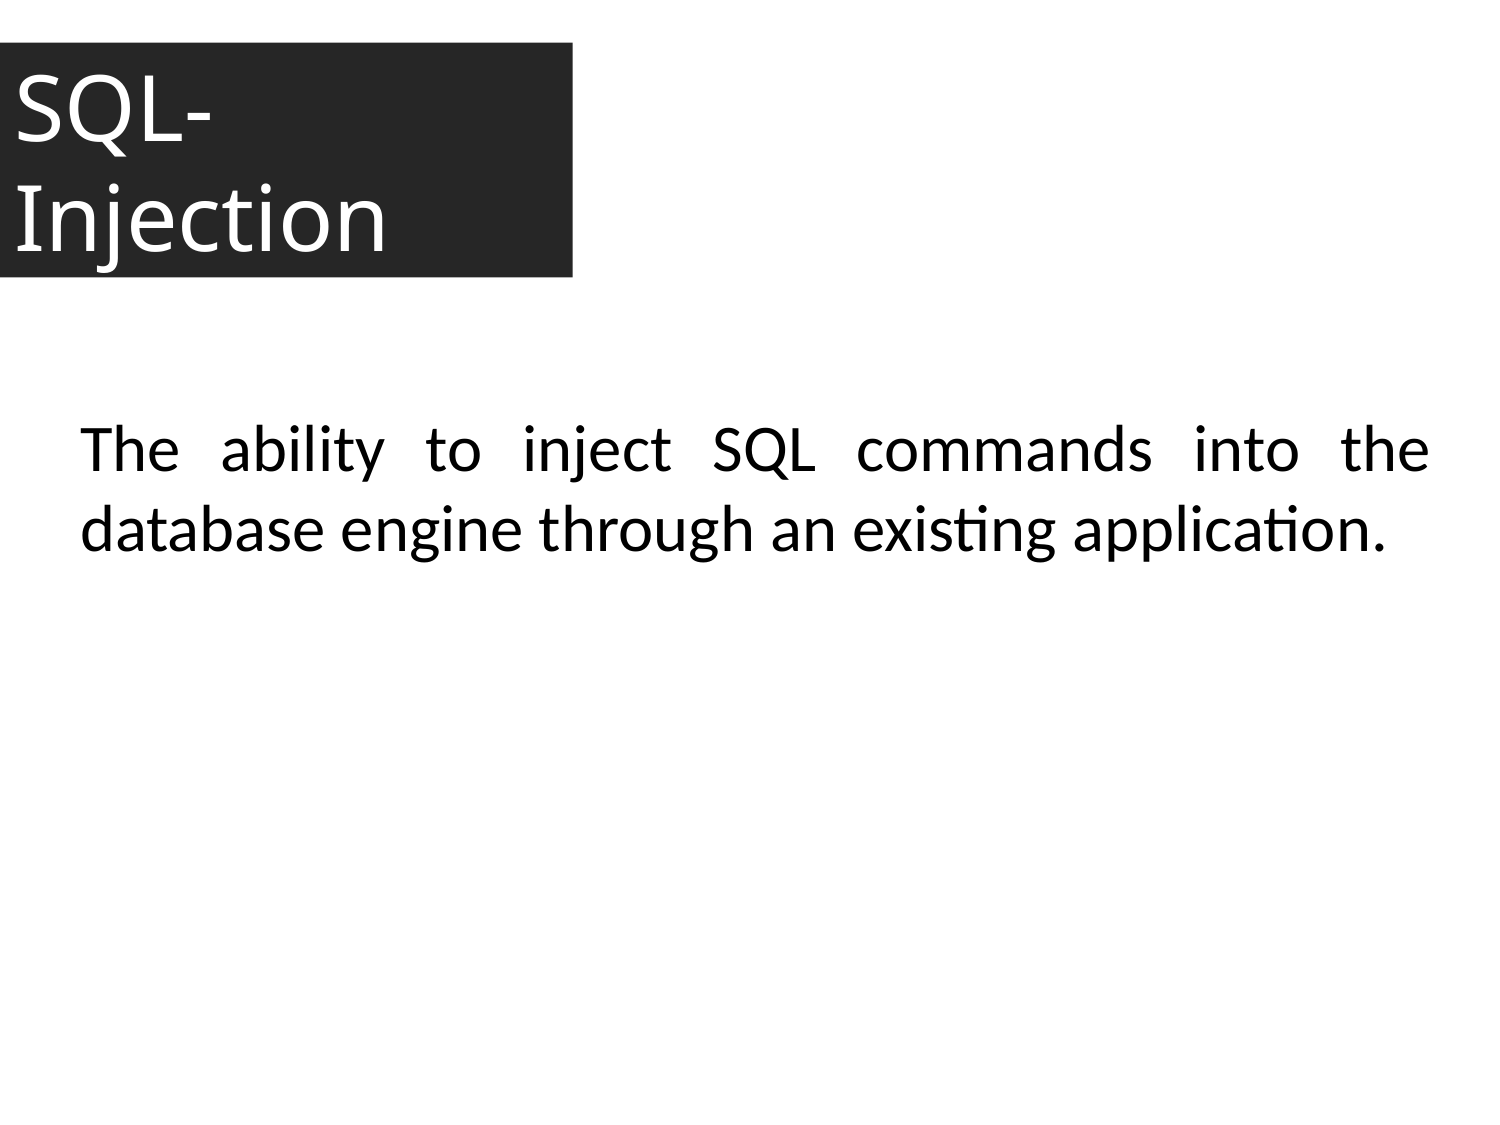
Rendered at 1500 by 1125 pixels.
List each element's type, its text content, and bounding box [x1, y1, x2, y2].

text_box SQL-Injection [0, 42, 573, 278]
list The ability to inject SQL commands into the database engine through an existing application. [64, 397, 1447, 587]
